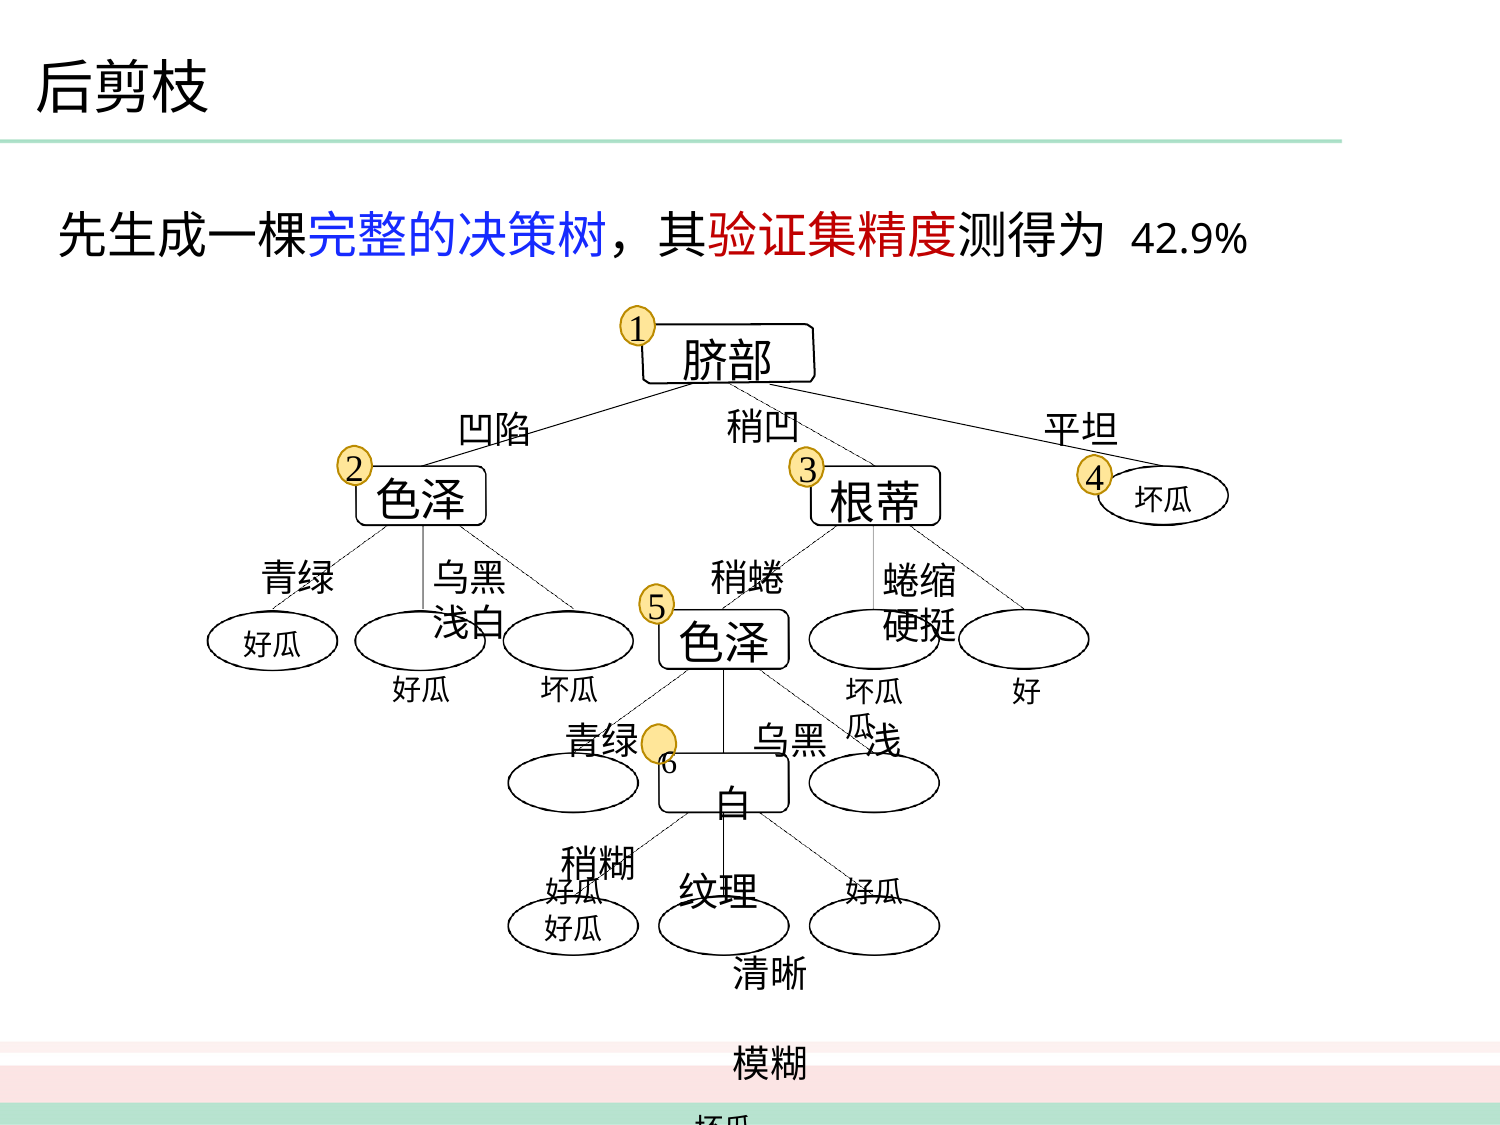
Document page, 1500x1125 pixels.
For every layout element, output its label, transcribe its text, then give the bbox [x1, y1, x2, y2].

text_box [642, 324, 815, 384]
text_box 凹陷 色泽 乌黑 浅白 好瓜 坏瓜 [373, 406, 621, 707]
text_box [620, 311, 626, 340]
text_box 青绿 好瓜 [241, 554, 338, 662]
text_box 稍蜷 色泽 青绿 6 乌黑 浅白 好瓜 纹理 好瓜 清晰 模糊 坏瓜 好瓜 [542, 553, 922, 1125]
text_box 稍凹 3 [724, 406, 819, 491]
text_box [621, 386, 1041, 553]
text_box [777, 382, 1229, 956]
text_box 5 [645, 582, 669, 628]
text_box 脐部 [680, 331, 777, 387]
text_box [367, 451, 372, 479]
text_box 平坦 4 [1041, 406, 1121, 498]
text_box [206, 382, 680, 956]
text_box 坏瓜 [1132, 481, 1195, 517]
text_box [337, 451, 343, 480]
text_box 后剪枝 [33, 50, 213, 121]
text_box [641, 724, 677, 764]
text_box [650, 312, 655, 340]
text_box 先生成一棵完整的决策树，其验证集精度测得为 42.9% [55, 203, 1268, 264]
picture [0, 0, 1500, 1125]
text_box 2 [343, 443, 367, 489]
text_box [819, 453, 824, 481]
text_box 根蒂 蜷缩 硬挺 坏瓜 好瓜 [827, 473, 1071, 743]
text_box 1 [626, 303, 650, 349]
